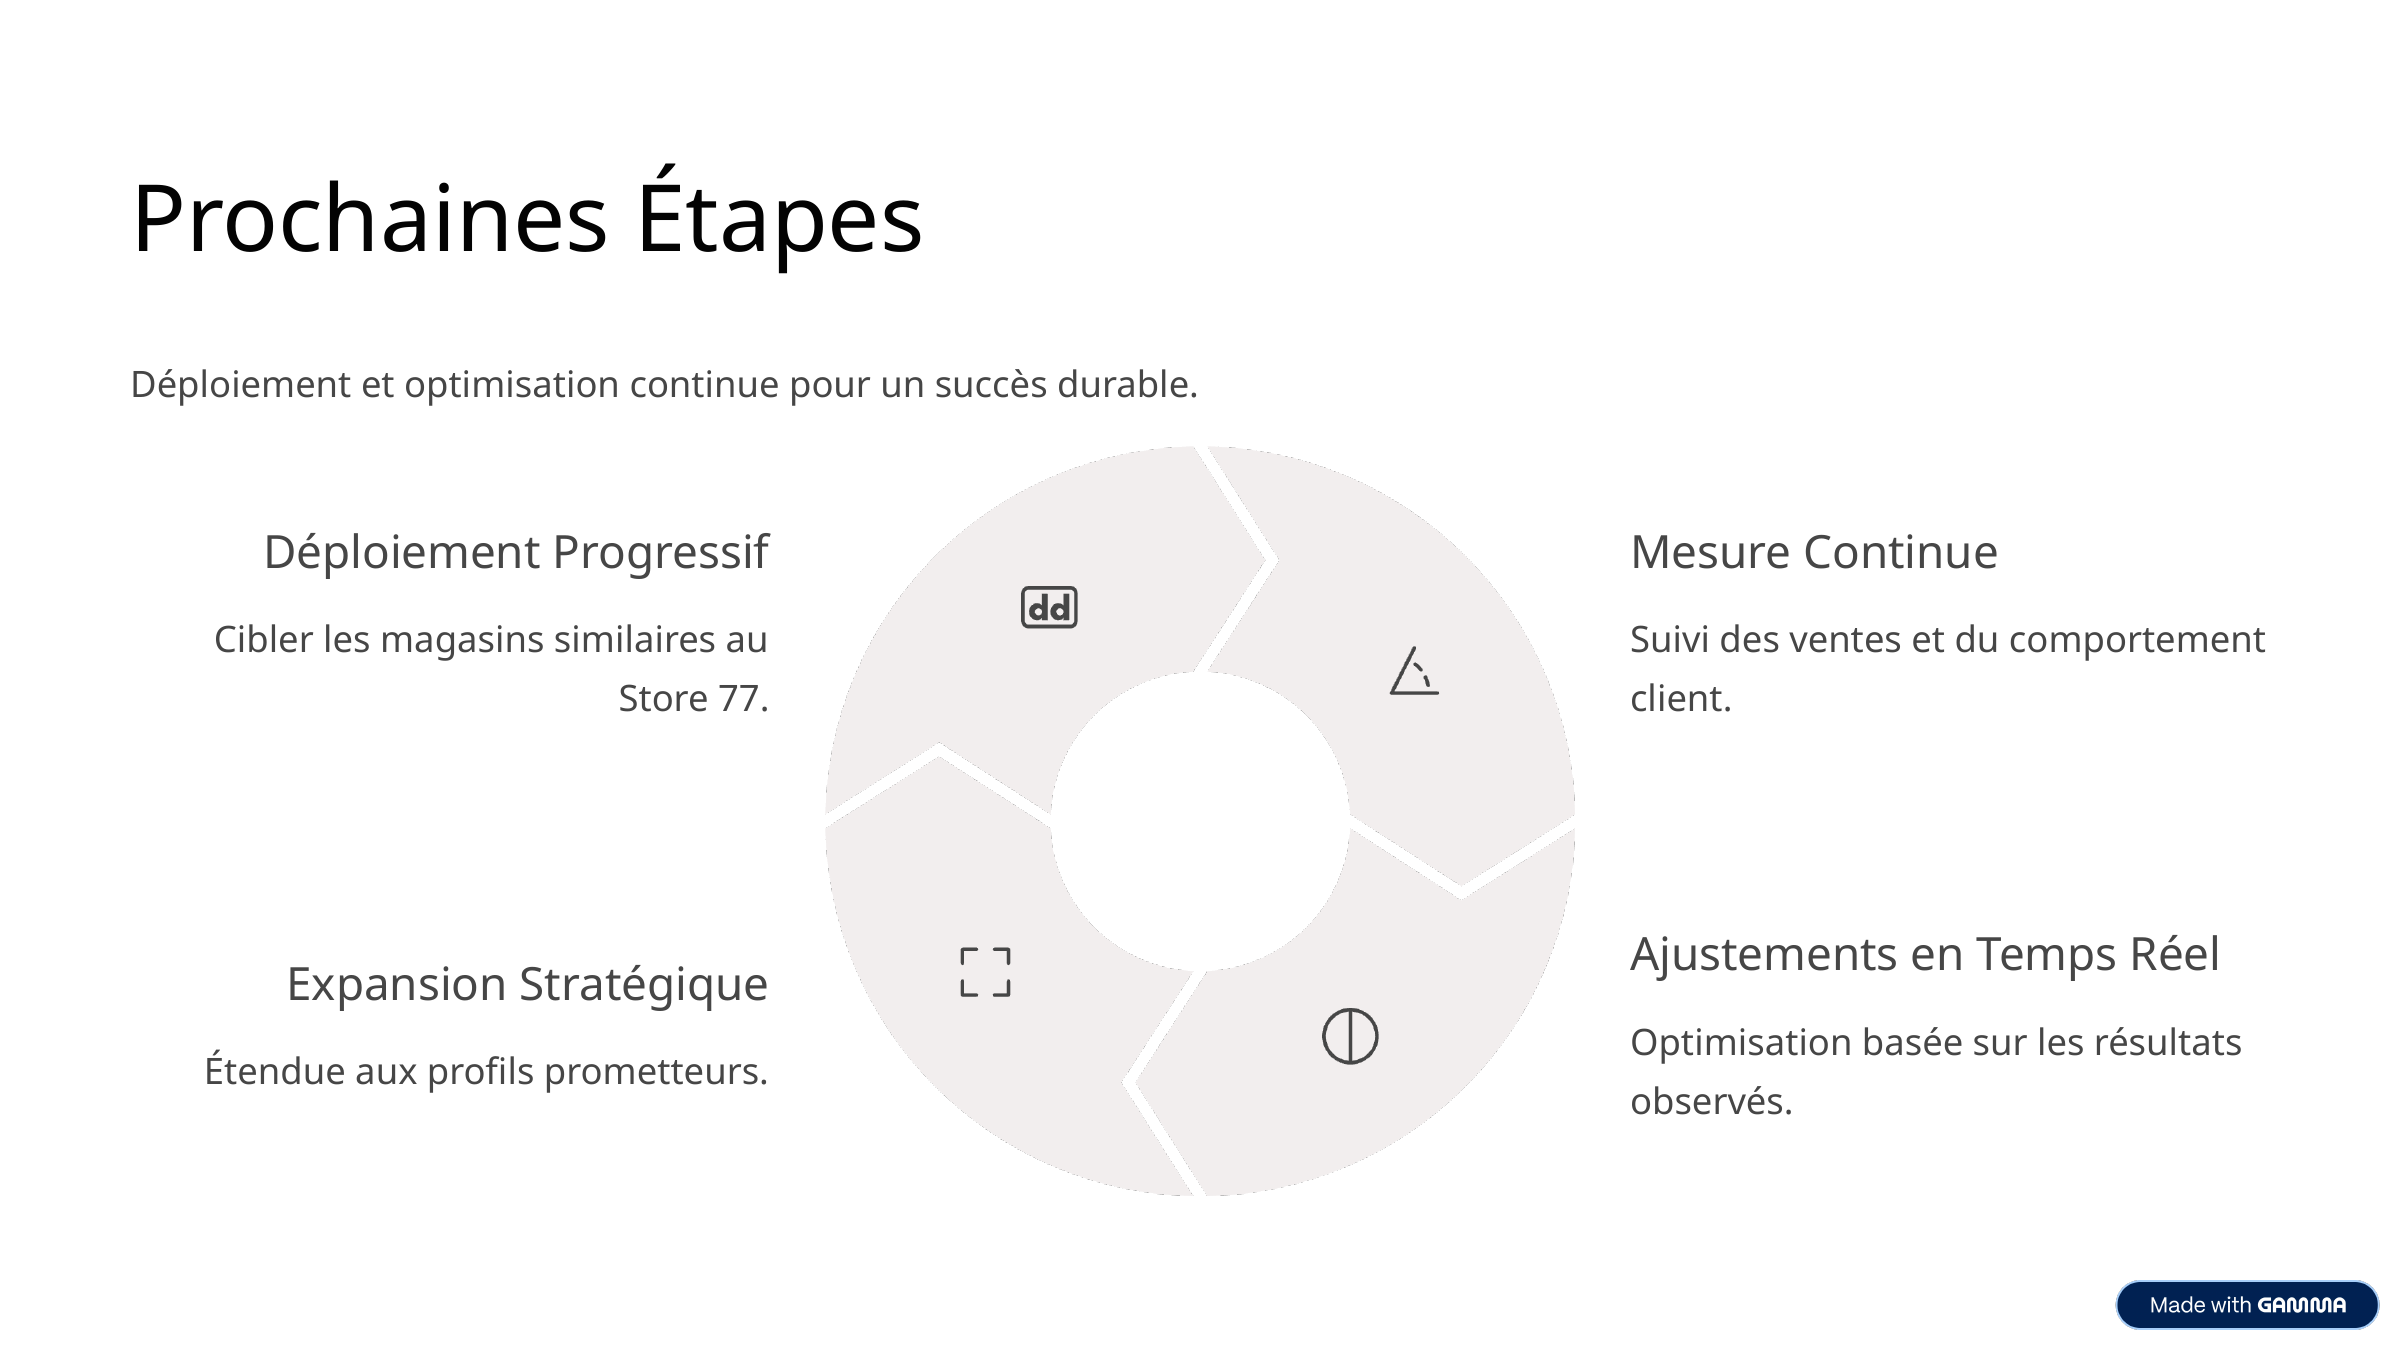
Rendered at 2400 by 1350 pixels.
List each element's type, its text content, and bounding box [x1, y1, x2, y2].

text_box Optimisation basée sur les résultats observés. [1630, 1002, 2270, 1122]
text_box Prochaines Étapes [130, 154, 1061, 271]
picture [2106, 1271, 2389, 1339]
text_box Ajustements en Temps Réel [1630, 922, 2248, 981]
text_box Mesure Continue [1630, 520, 2096, 579]
text_box Déploiement Progressif [247, 520, 770, 579]
text_box Étendue aux profils prometteurs. [130, 1032, 770, 1093]
text_box Déploiement et optimisation continue pour un succès durable. [130, 345, 2270, 405]
text_box Expansion Stratégique [265, 952, 770, 1011]
text_box Suivi des ventes et du comportement client. [1630, 600, 2270, 720]
picture [825, 446, 1575, 1196]
text_box Cibler les magasins similaires au Store 77. [130, 600, 770, 720]
